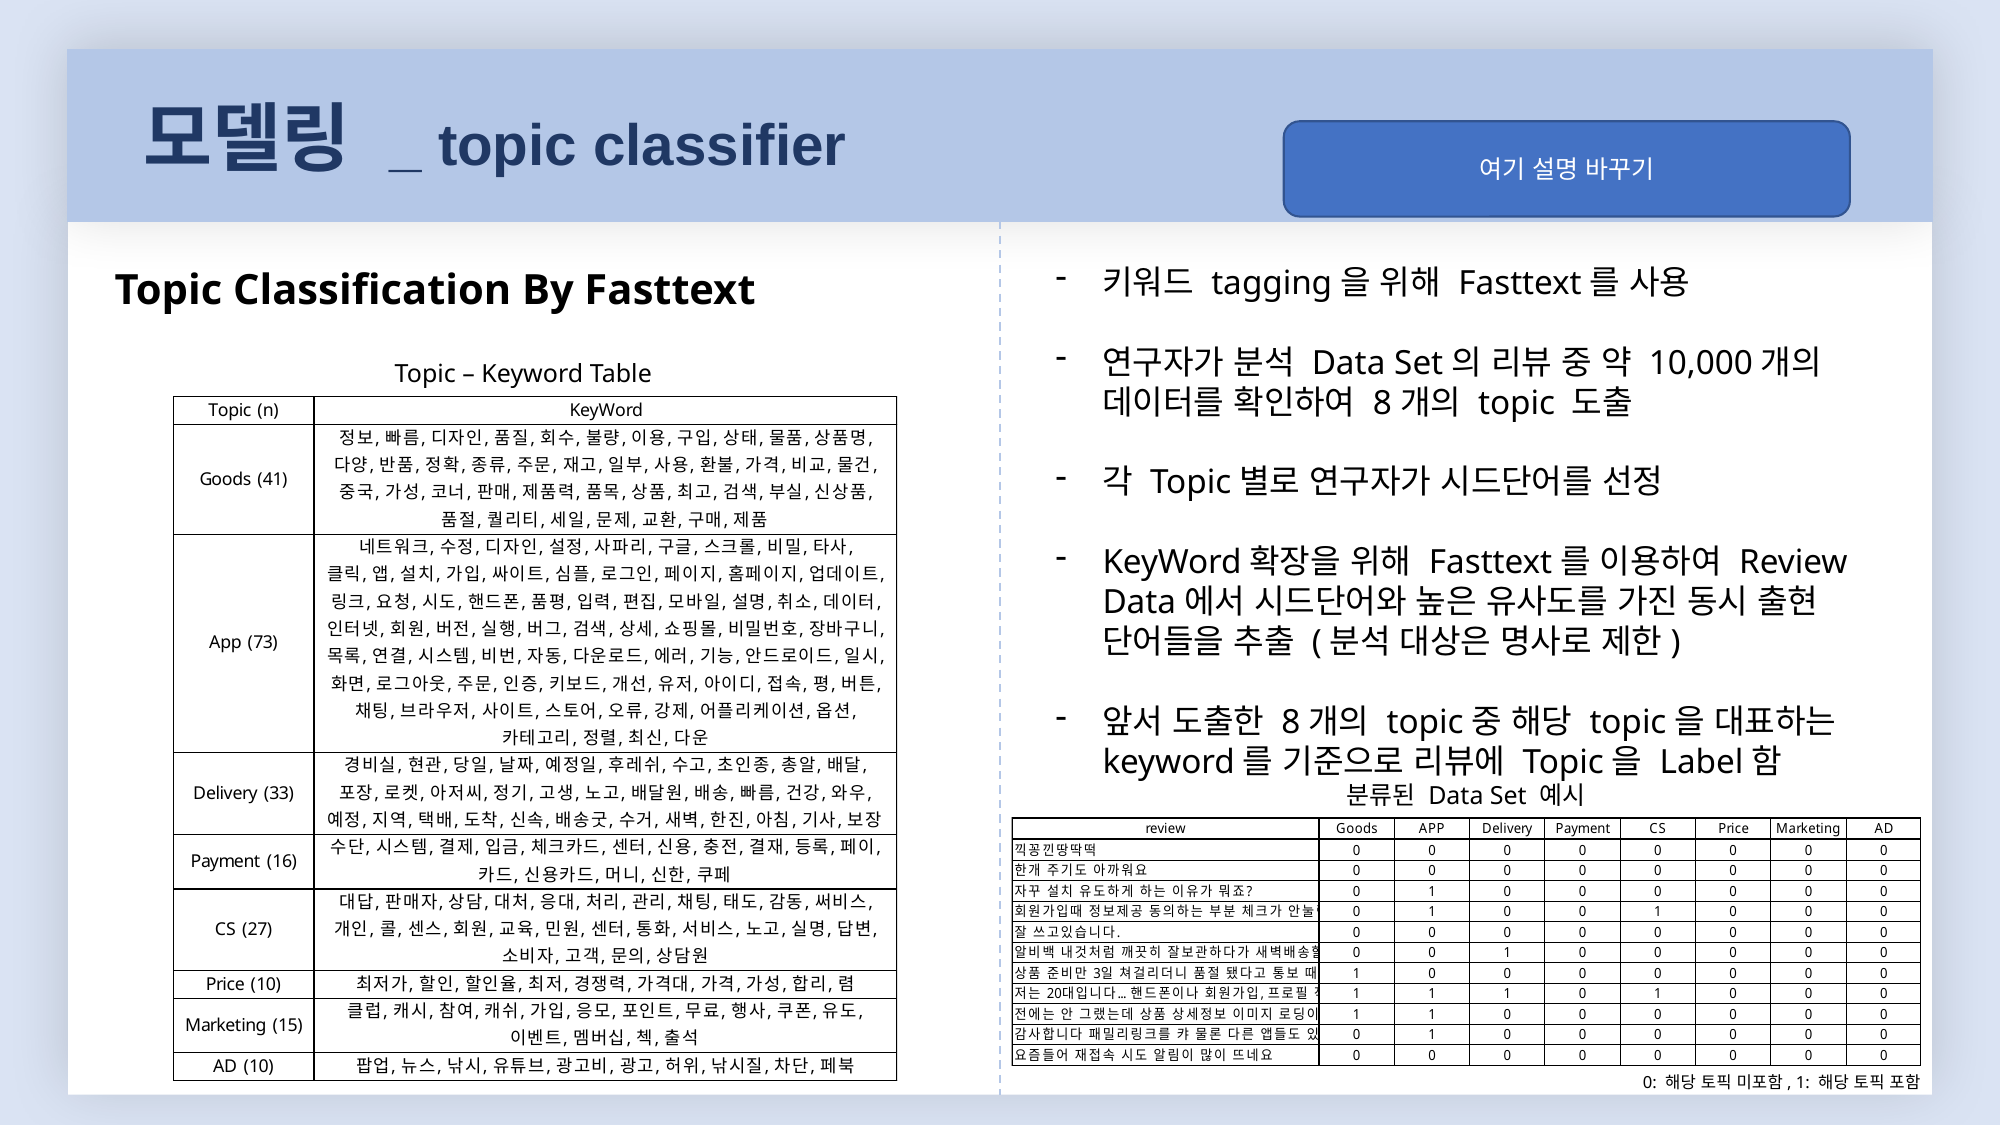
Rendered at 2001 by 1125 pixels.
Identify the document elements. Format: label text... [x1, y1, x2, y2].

text_box 모델링 _ topic classifier [128, 83, 1769, 188]
text_box 0: 해당 토픽 미포함, 1: 해당 토픽 포함 [1085, 1064, 1936, 1100]
text_box 키워드 tagging을 위해 Fasttext를 사용 연구자가 분석 Data Set의 리뷰 중 약 10,000개의 데이터를 확인하여 8개의 topic 도출 각 Topic별로 연구자가 시드단어를 선정 KeyWord확장을 위해 Fasttext를 이용하여 Review Data에서 시드단어와 높은 유사도를 가진 동시 출현 단어들을 추출 (분석 대상은 명사로 제한) 앞서 도출한 8개의 topic중 해당 topic을 대표하는 keyword를 기준으로 리뷰에 Topic을 Label함 [1040, 253, 1891, 788]
text_box [67, 49, 1933, 222]
picture [172, 396, 898, 1082]
text_box [67, 228, 1933, 1096]
text_box Topic – Keyword Table [98, 349, 949, 395]
picture [1011, 817, 1922, 1067]
text_box 여기 설명 바꾸기 [1282, 120, 1851, 218]
text_box Topic Classification By Fasttext [99, 255, 950, 320]
text_box 분류된 Data Set 예시 [1040, 788, 1891, 817]
